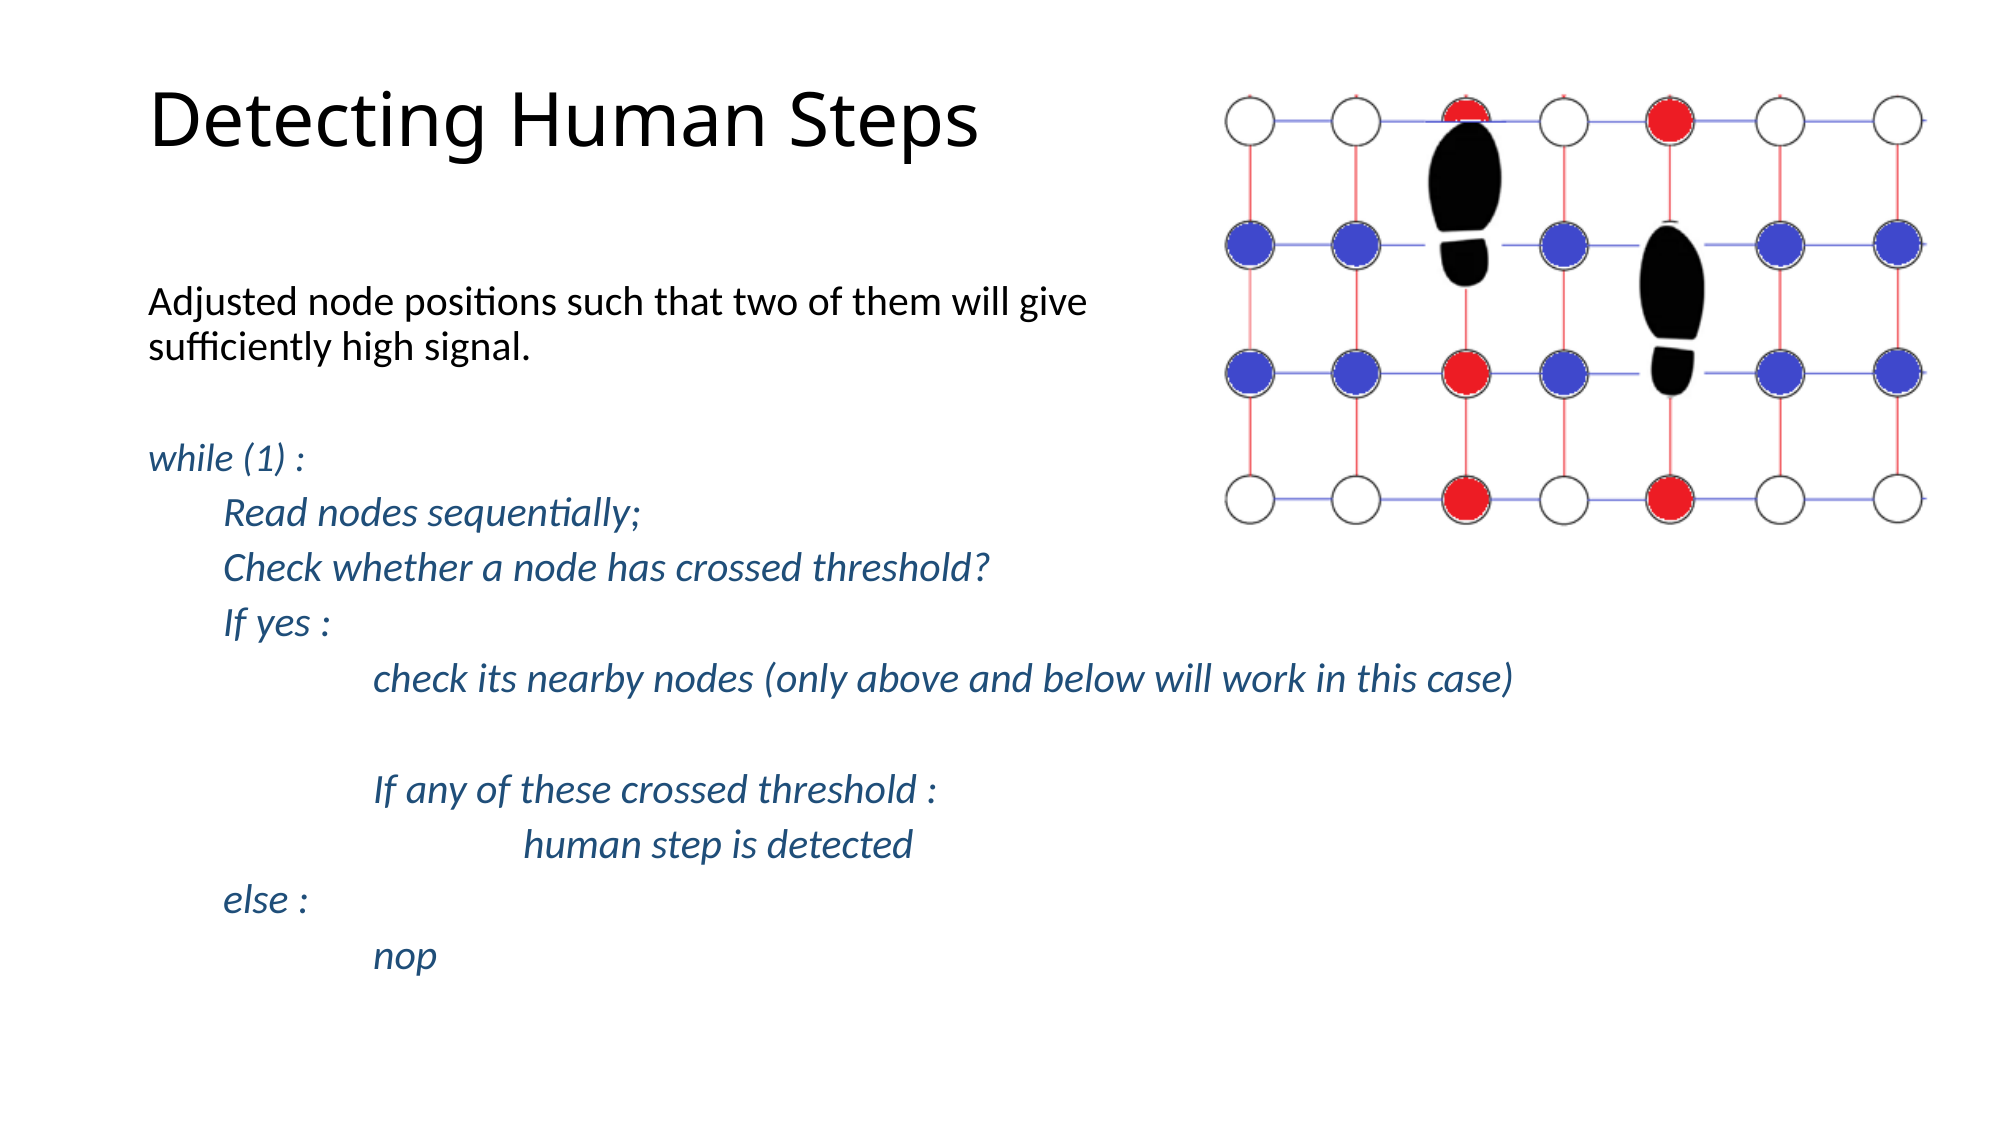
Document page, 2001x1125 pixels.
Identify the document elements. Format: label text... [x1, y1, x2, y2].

text_box Adjusted node positions such that two of them will give sufficiently high signal. [133, 268, 1209, 378]
text_box while (1) : Read nodes sequentially; Check whether a node has crossed threshold? If yes : check its nearby nodes (only above and below will work in this case) If any of these crossed threshold : human step is detected else : nop [133, 429, 1764, 1125]
picture [1209, 85, 1940, 563]
title Detecting Human Steps [133, 13, 1859, 232]
